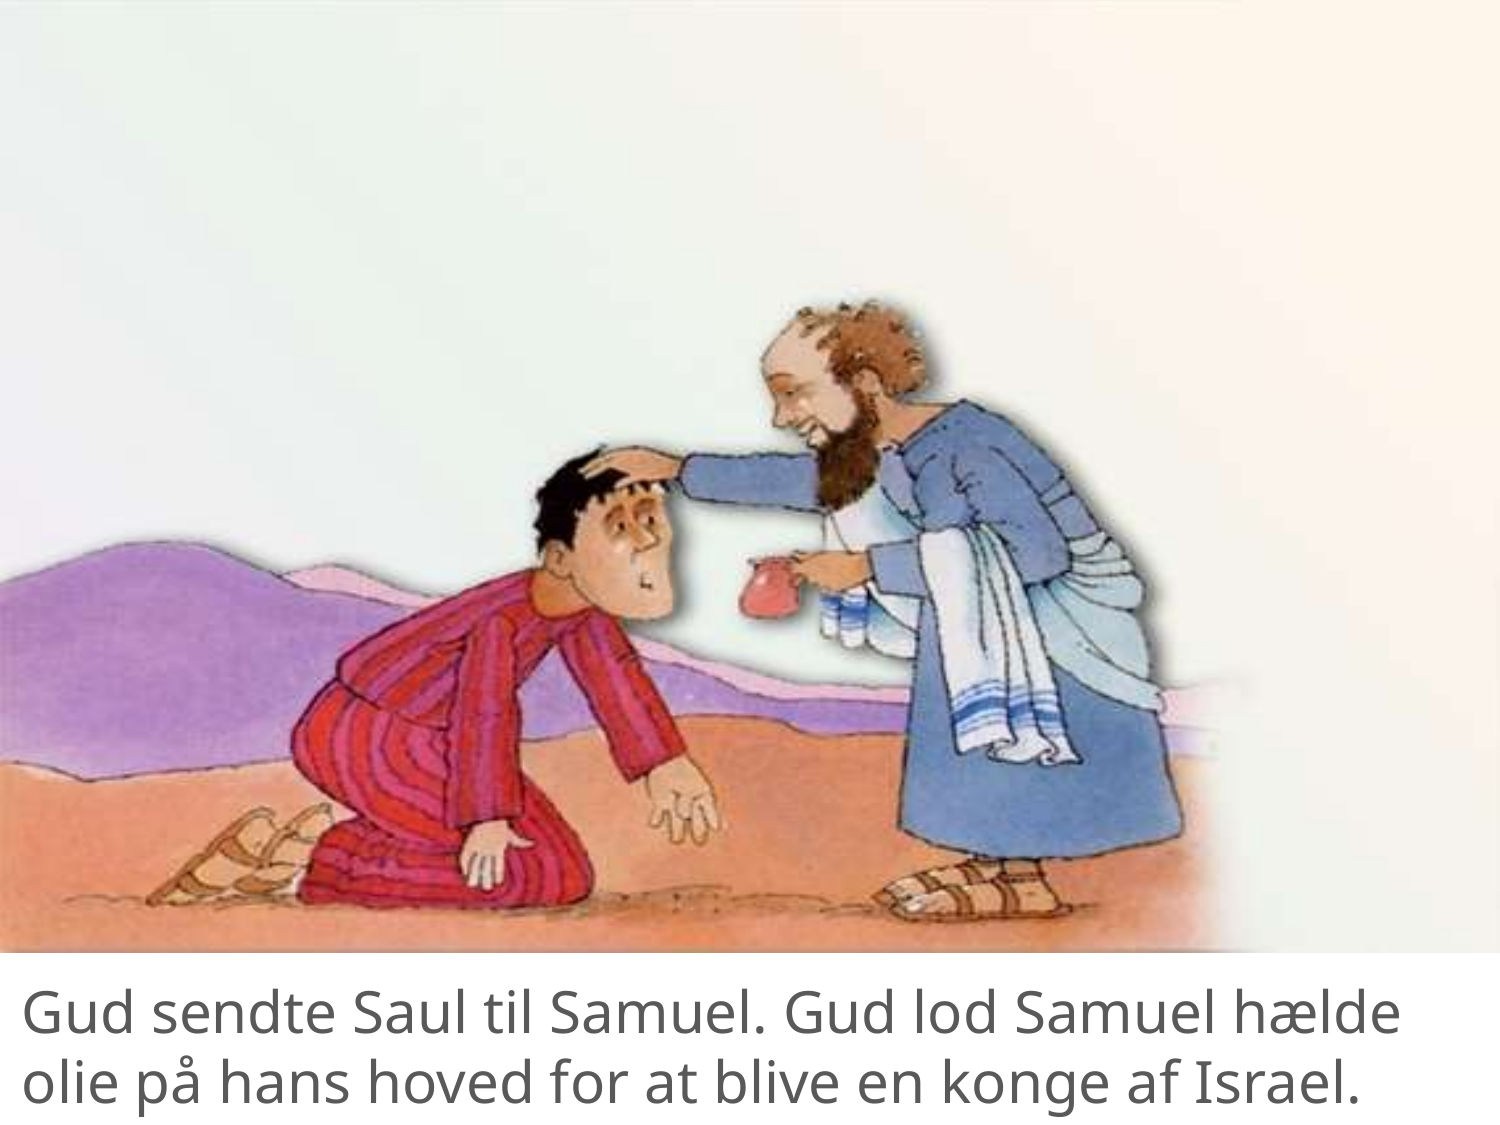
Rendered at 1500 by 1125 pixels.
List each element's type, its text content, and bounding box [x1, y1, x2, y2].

picture [0, 0, 1500, 953]
text_box Gud sendte Saul til Samuel. Gud lod Samuel hælde olie på hans hoved for at blive en konge af Israel. [7, 967, 1493, 1123]
